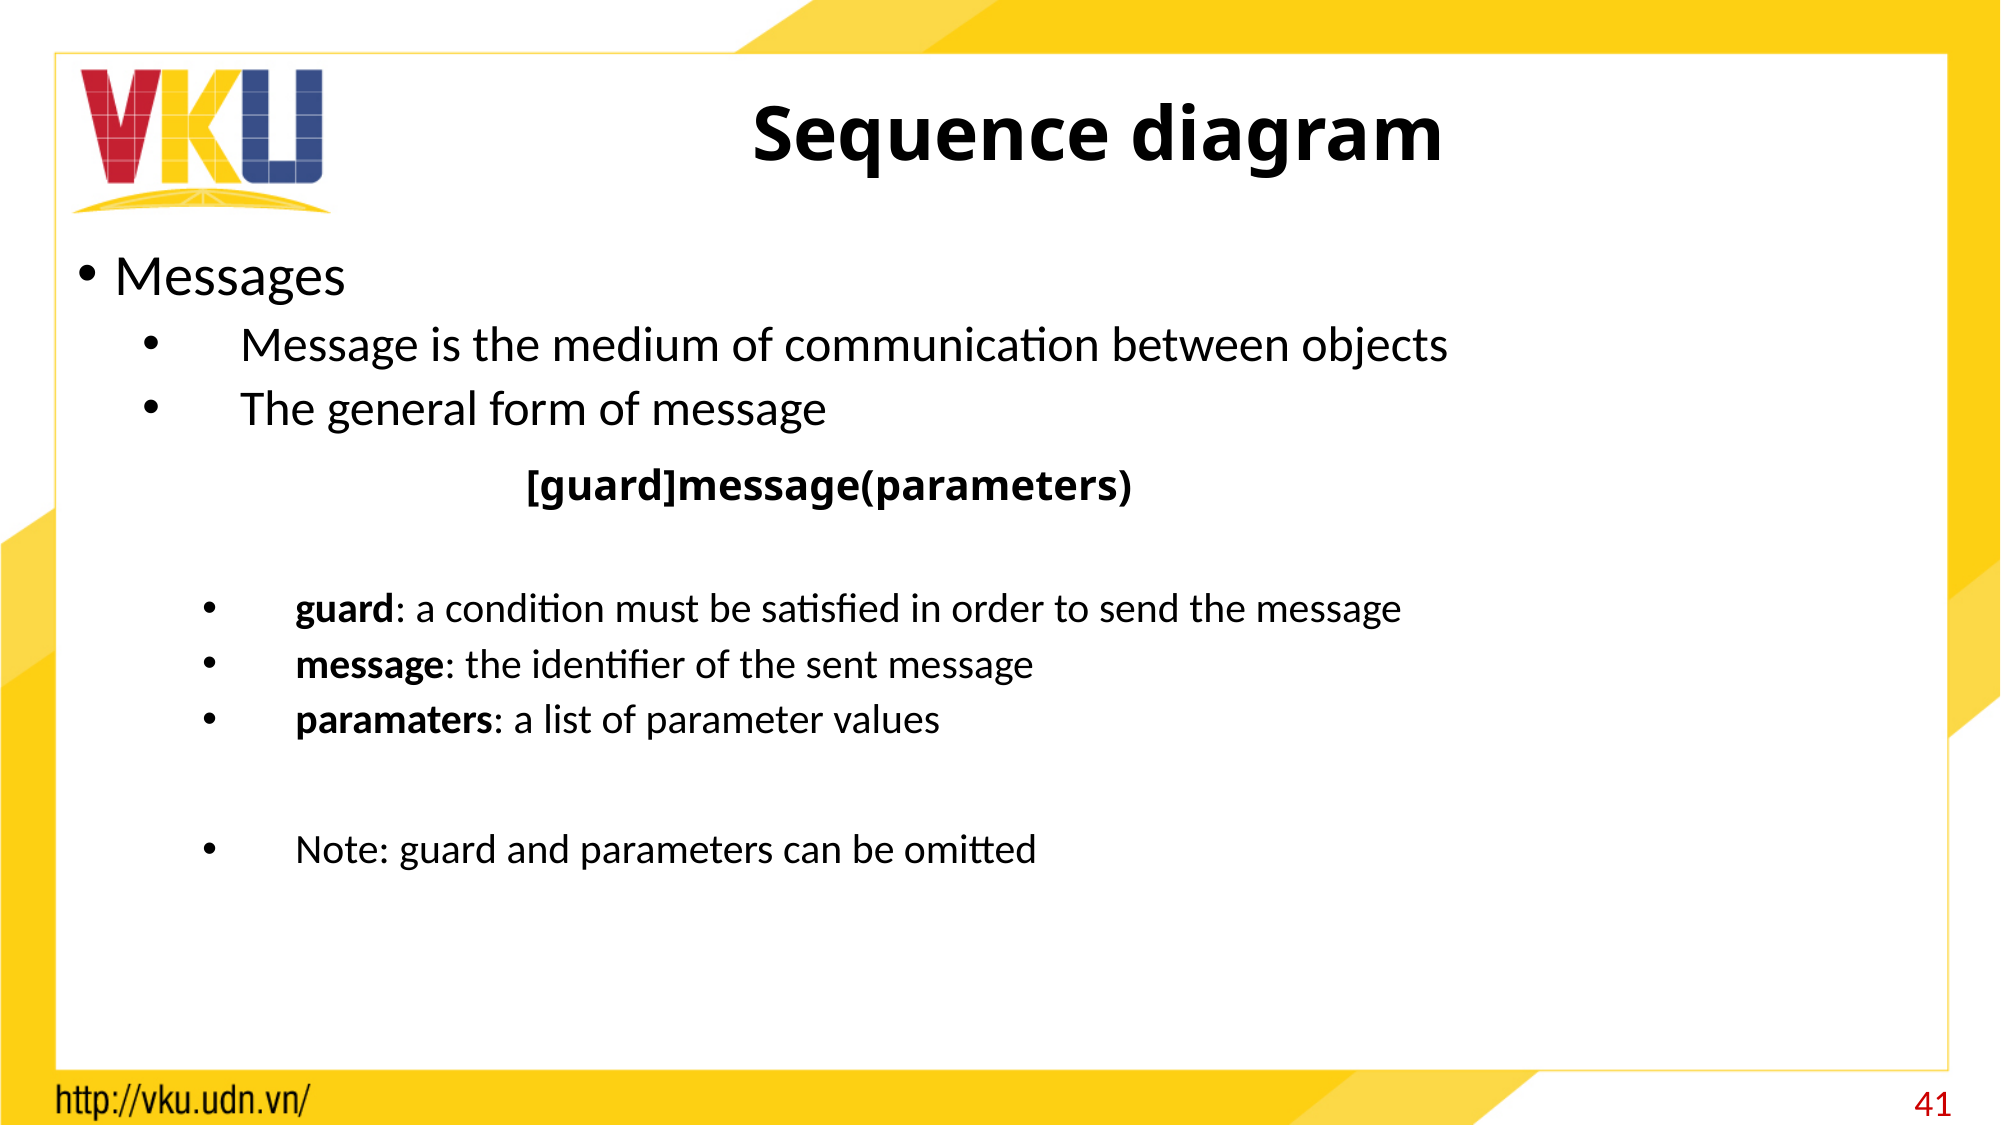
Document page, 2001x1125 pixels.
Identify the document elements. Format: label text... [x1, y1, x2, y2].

picture [0, 0, 2001, 1125]
list Messages Message is the medium of communication between objects The general form of message guard: a condition must be satisfied in order to send the message message: the identifier of the sent message paramaters: a list of parameter values Note: guard and parameters can be omitted [62, 237, 1944, 1065]
slide_number 41 [1863, 1074, 1968, 1125]
title Sequence diagram [335, 59, 1863, 213]
text_box [guard]message(parameters) [518, 451, 1249, 516]
